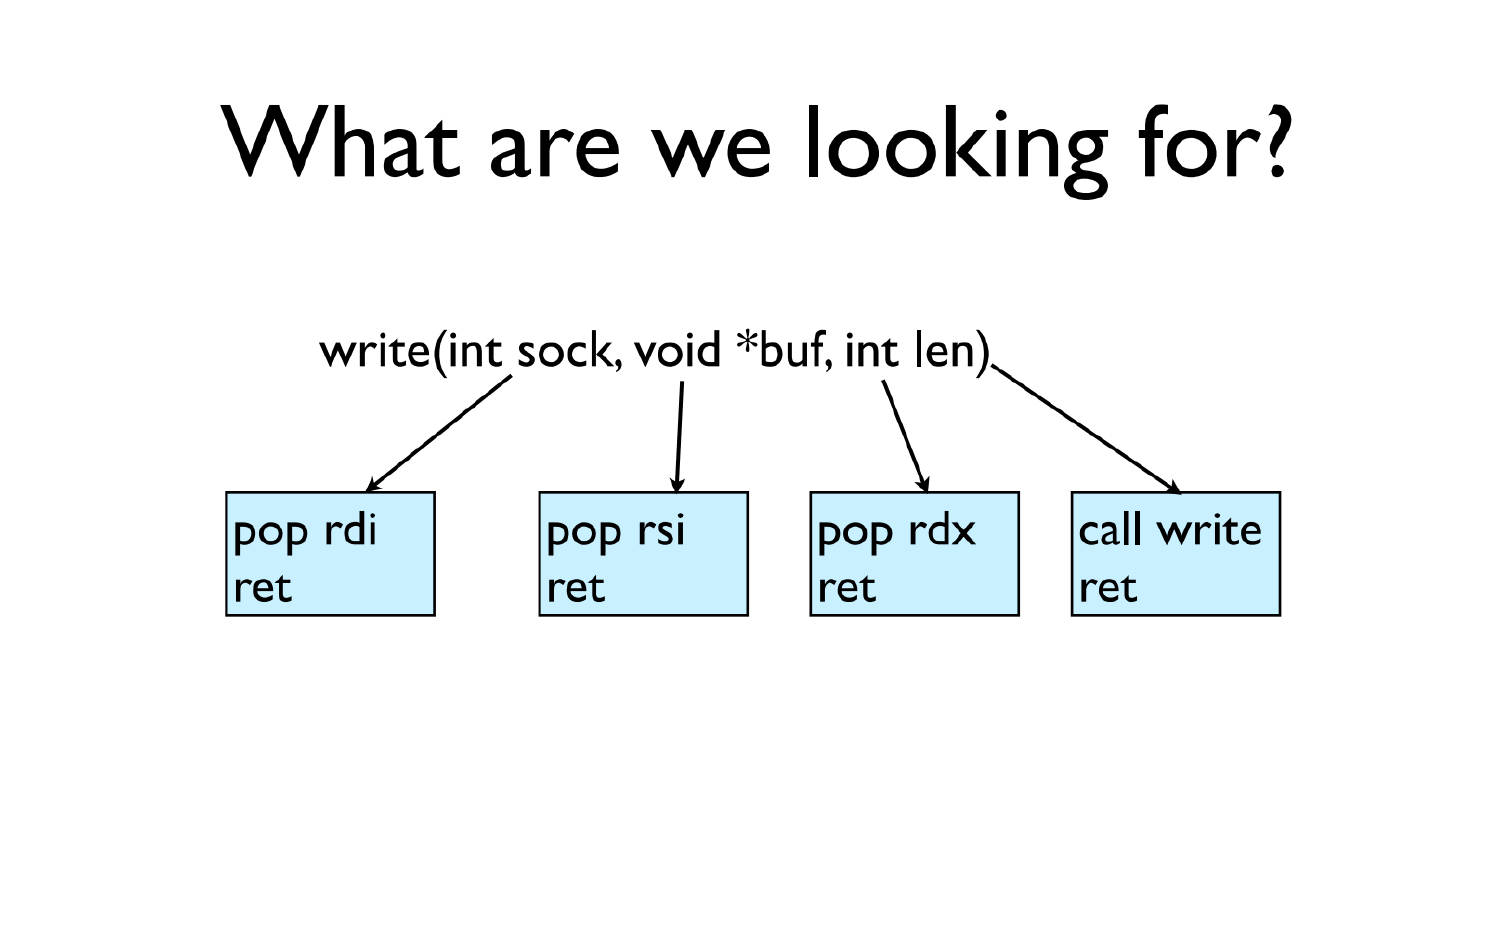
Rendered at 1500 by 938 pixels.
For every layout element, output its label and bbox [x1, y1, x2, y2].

picture [123, 0, 1377, 938]
